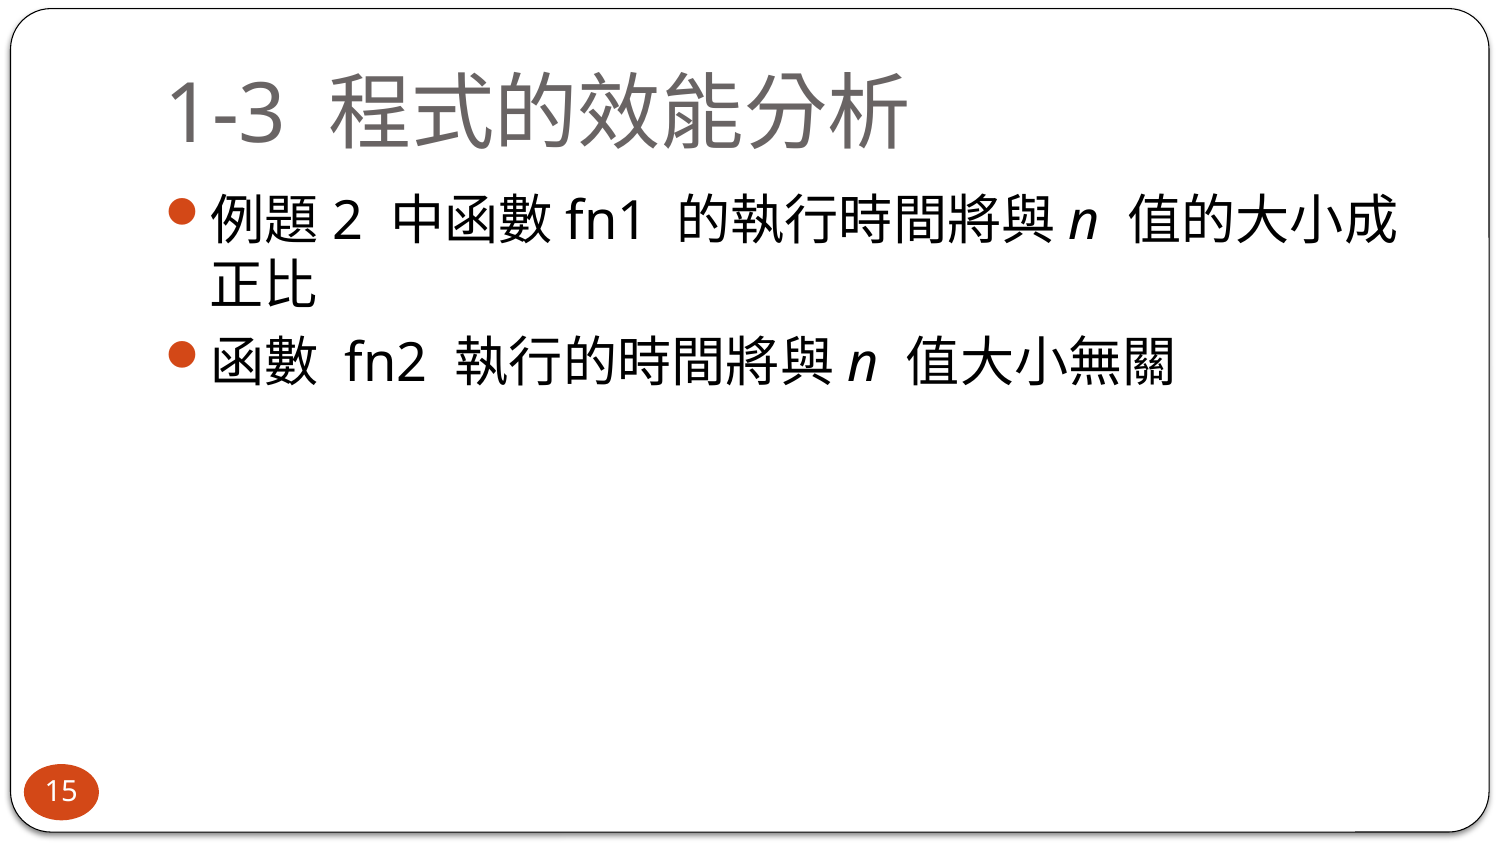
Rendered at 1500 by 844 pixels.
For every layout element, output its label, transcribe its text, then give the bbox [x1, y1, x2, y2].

list 例題2 中函數fn1 的執行時間將與n 值的大小成正比 函數 fn2 執行的時間將與n 值大小無關 [150, 178, 1425, 741]
title 1-3 程式的效能分析 [150, 33, 1425, 175]
slide_number 15 [23, 764, 99, 821]
